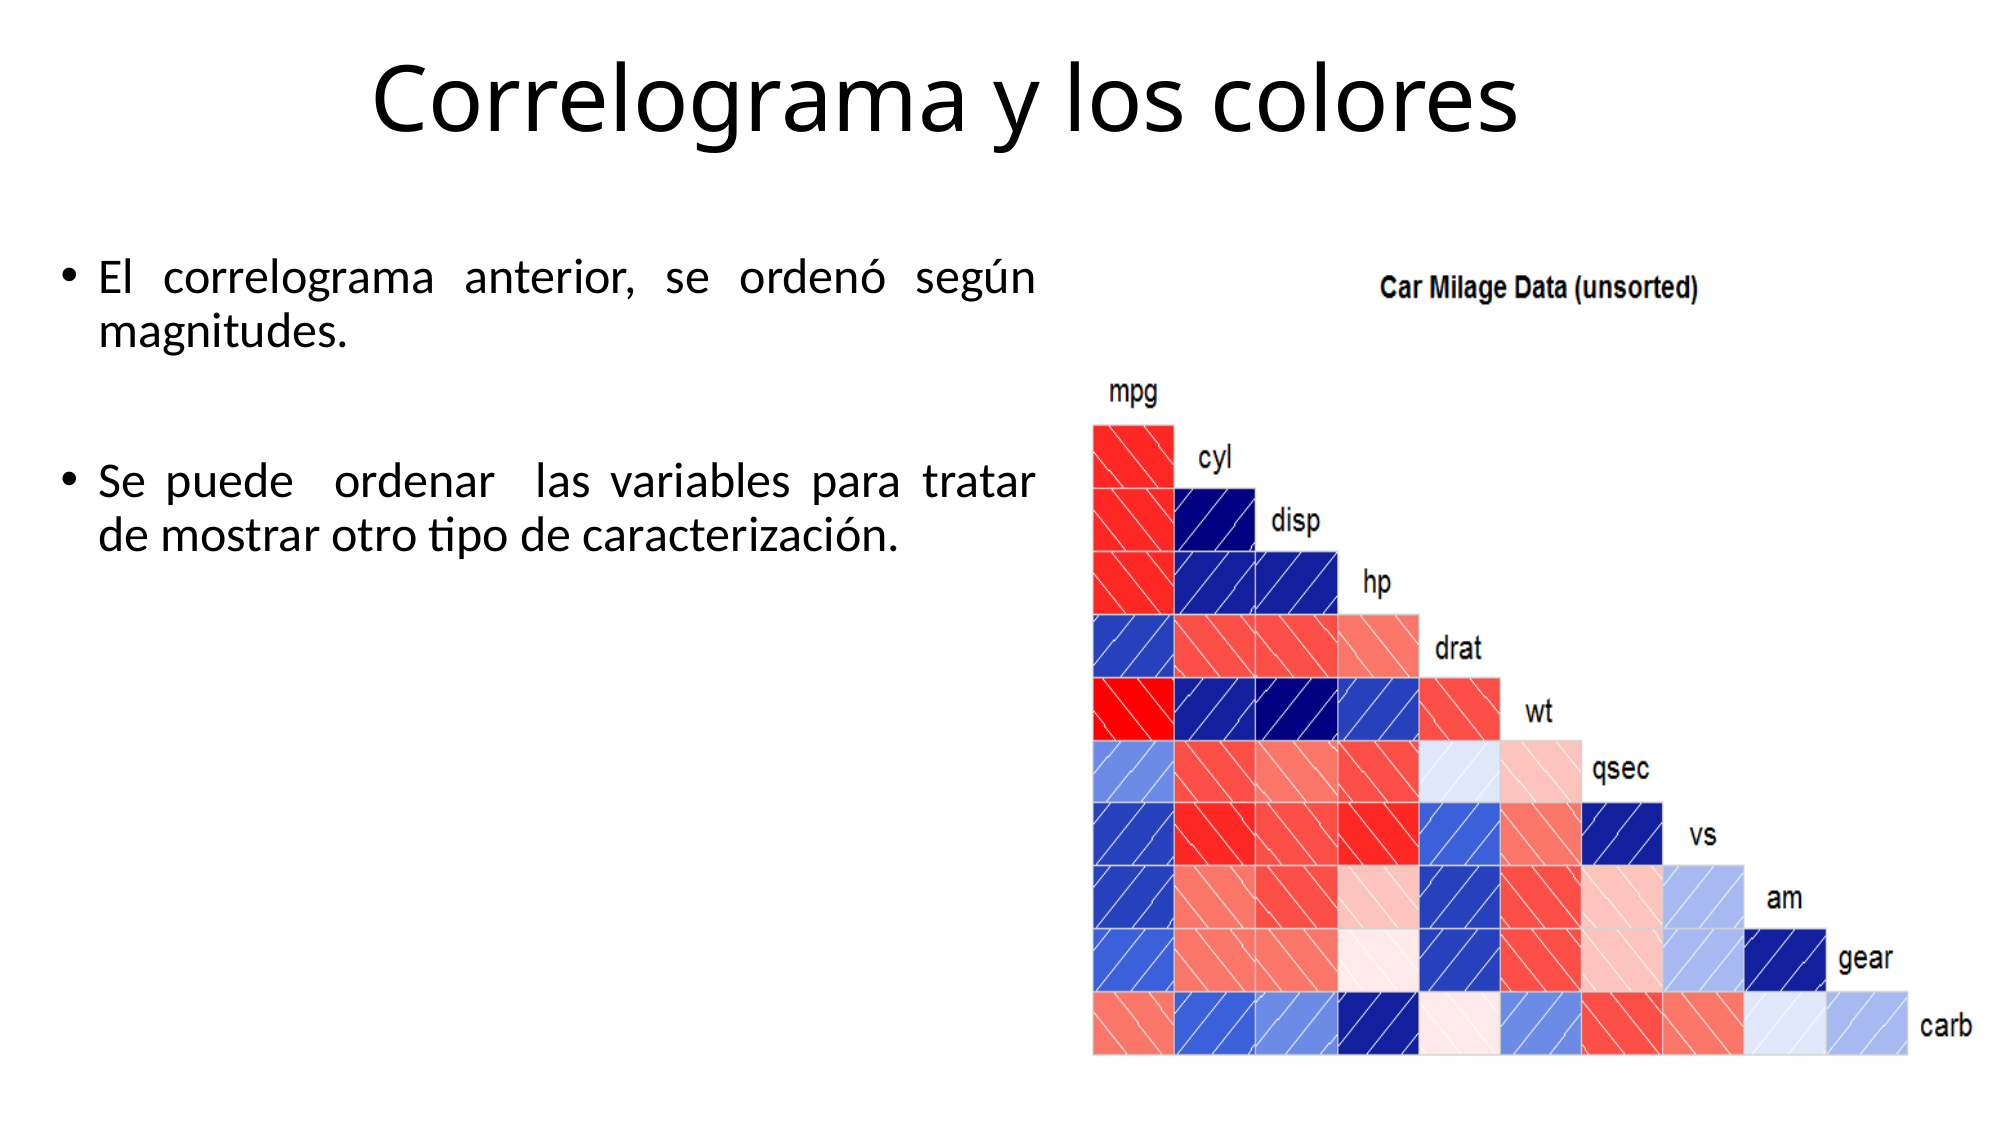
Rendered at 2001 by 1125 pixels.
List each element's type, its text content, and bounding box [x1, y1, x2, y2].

title Correlograma y los colores [83, 17, 1809, 186]
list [1084, 240, 1985, 1073]
text_box El correlograma anterior, se ordenó según magnitudes. Se puede ordenar las variables para tratar de mostrar otro tipo de caracterización. [45, 242, 1052, 1099]
